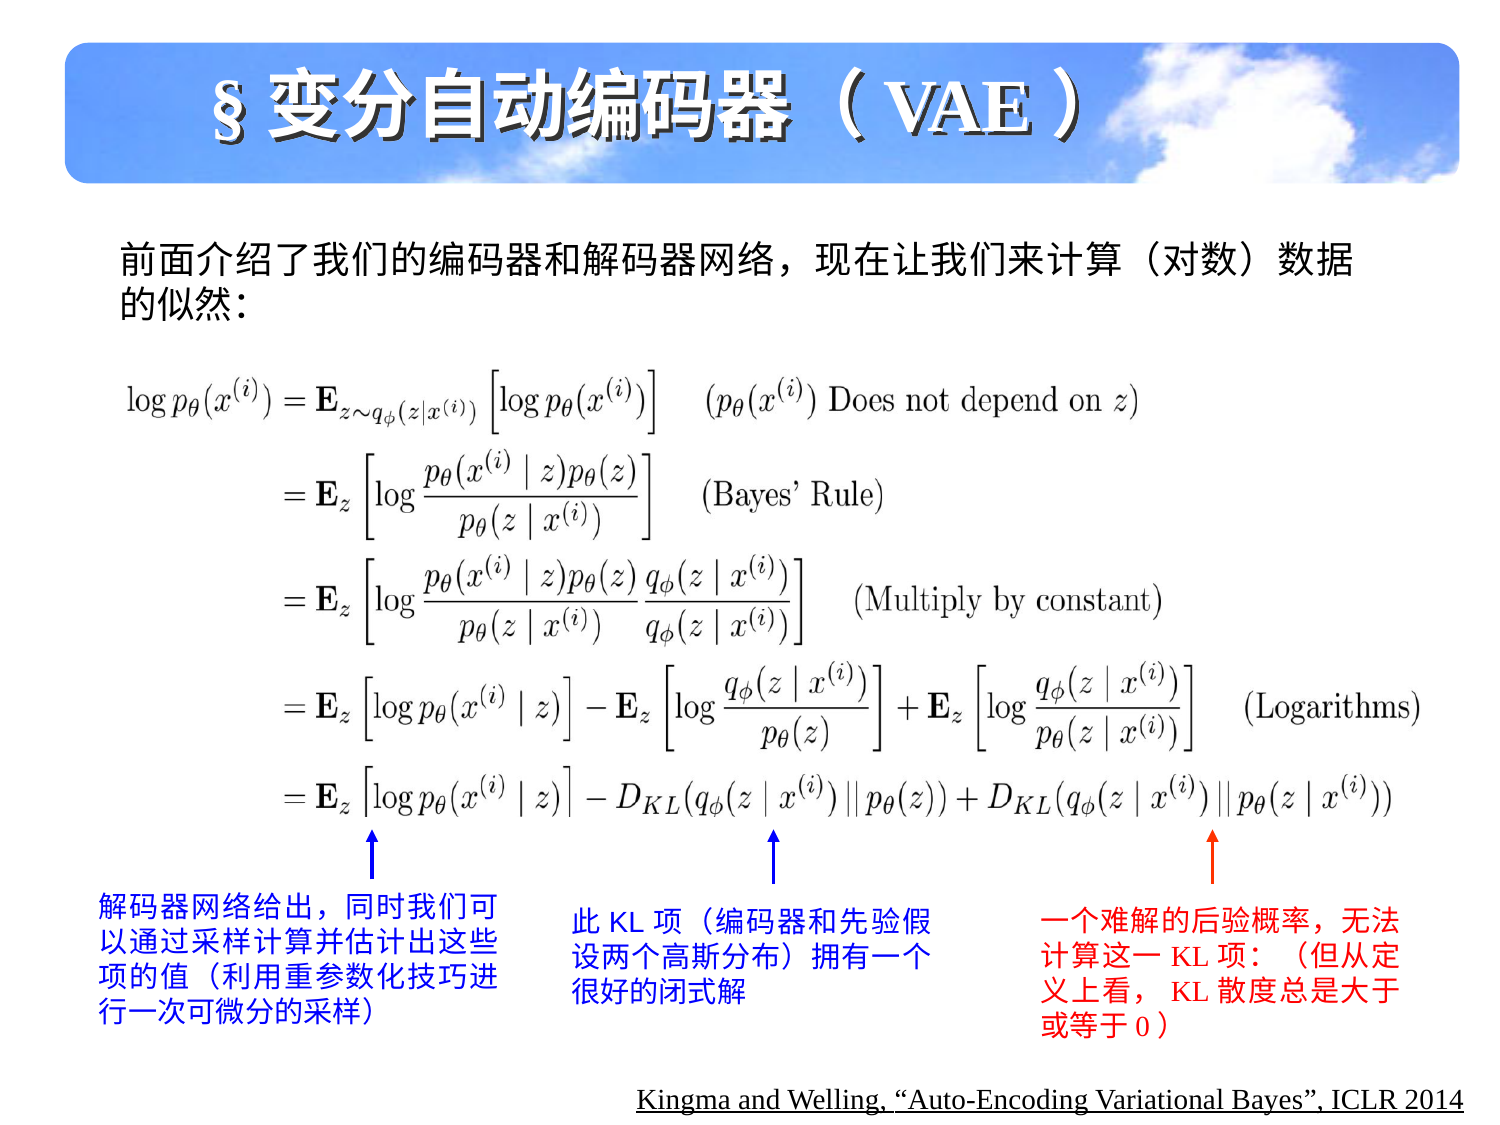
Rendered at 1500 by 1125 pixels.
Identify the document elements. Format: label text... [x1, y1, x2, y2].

picture [123, 361, 1424, 830]
text_box Kingma and Welling, “Auto-Encoding Variational Bayes”, ICLR 2014 [621, 1073, 1500, 1123]
picture [64, 42, 1460, 184]
title §变分自动编码器（VAE） [194, 42, 1408, 161]
text_box 前面介绍了我们的编码器和解码器网络，现在让我们来计算（对数）数据的似然： [104, 229, 1369, 334]
